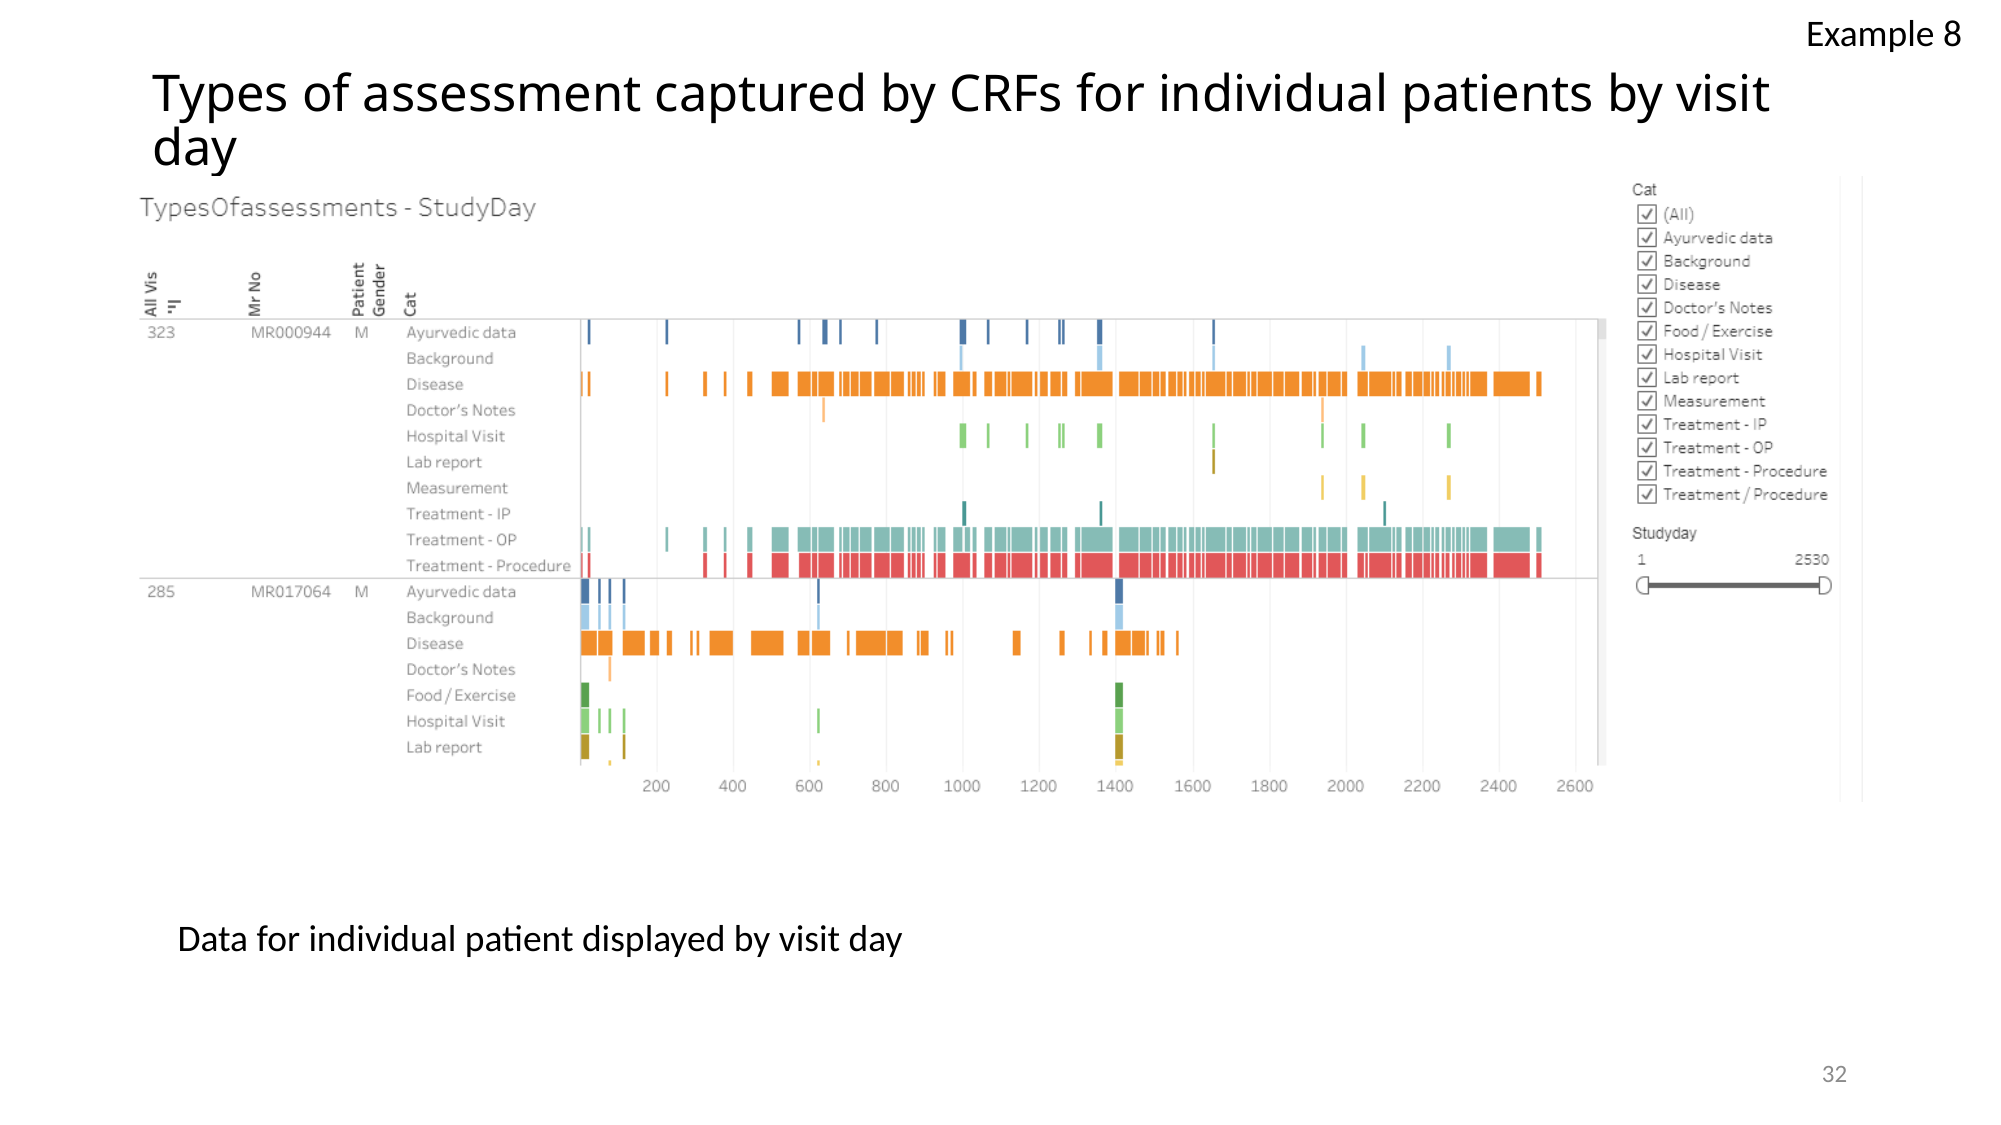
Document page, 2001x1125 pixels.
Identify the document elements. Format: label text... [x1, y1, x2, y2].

title Types of assessment captured by CRFs for individual patients by visit day [137, 59, 1863, 176]
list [137, 176, 1863, 802]
text_box Data for individual patient displayed by visit day [162, 906, 1554, 967]
slide_number 32 [1412, 1042, 1863, 1103]
text_box Example 8 [1791, 2, 1998, 62]
